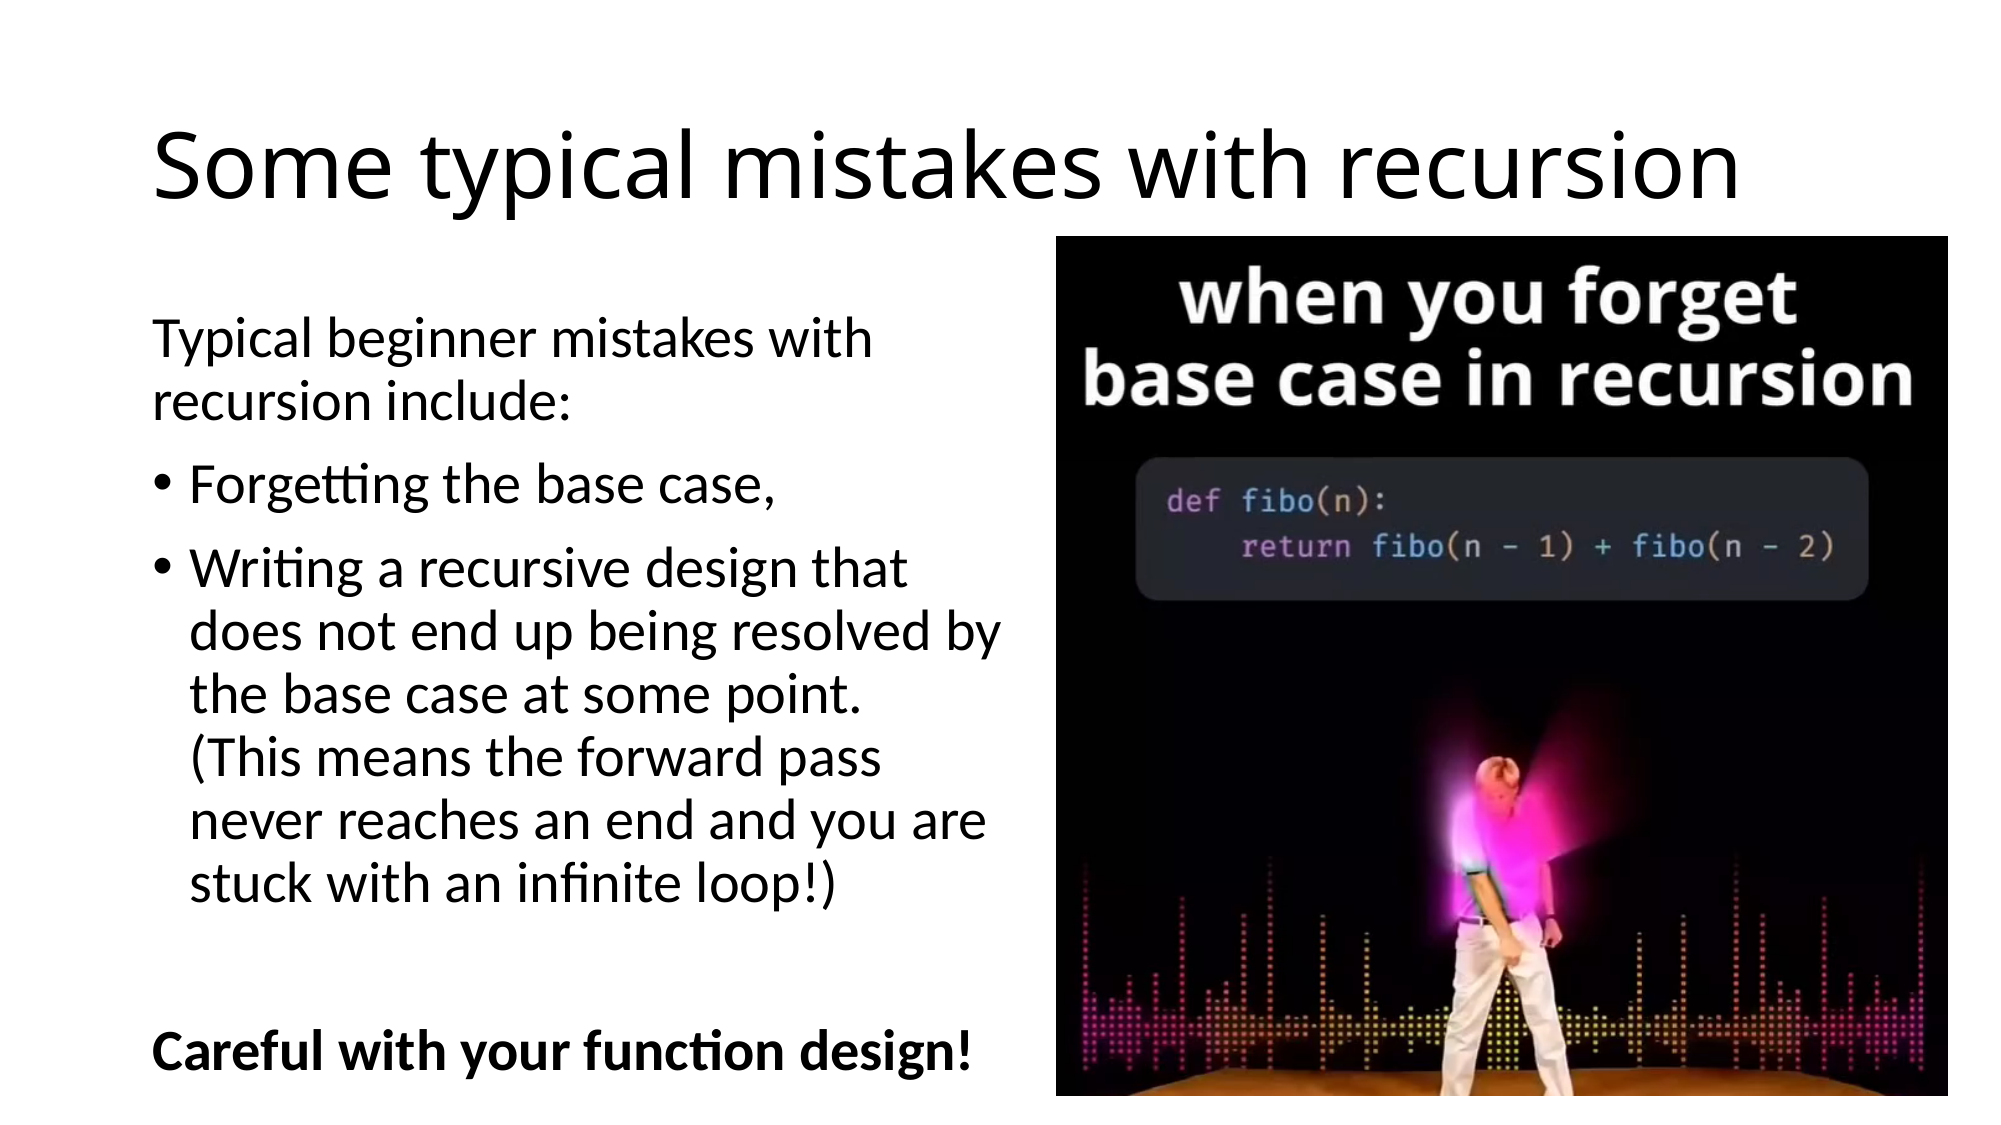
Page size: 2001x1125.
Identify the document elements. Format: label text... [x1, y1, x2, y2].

title Some typical mistakes with recursion [137, 59, 1863, 278]
list Typical beginner mistakes with recursion include: Forgetting the base case, Writing a recursive design that does not end up being resolved by the base case at some point. (This means the forward pass never reaches an end and you are stuck with an infinite loop!) Careful with your function design! [137, 299, 1031, 1109]
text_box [1055, 235, 1949, 1097]
